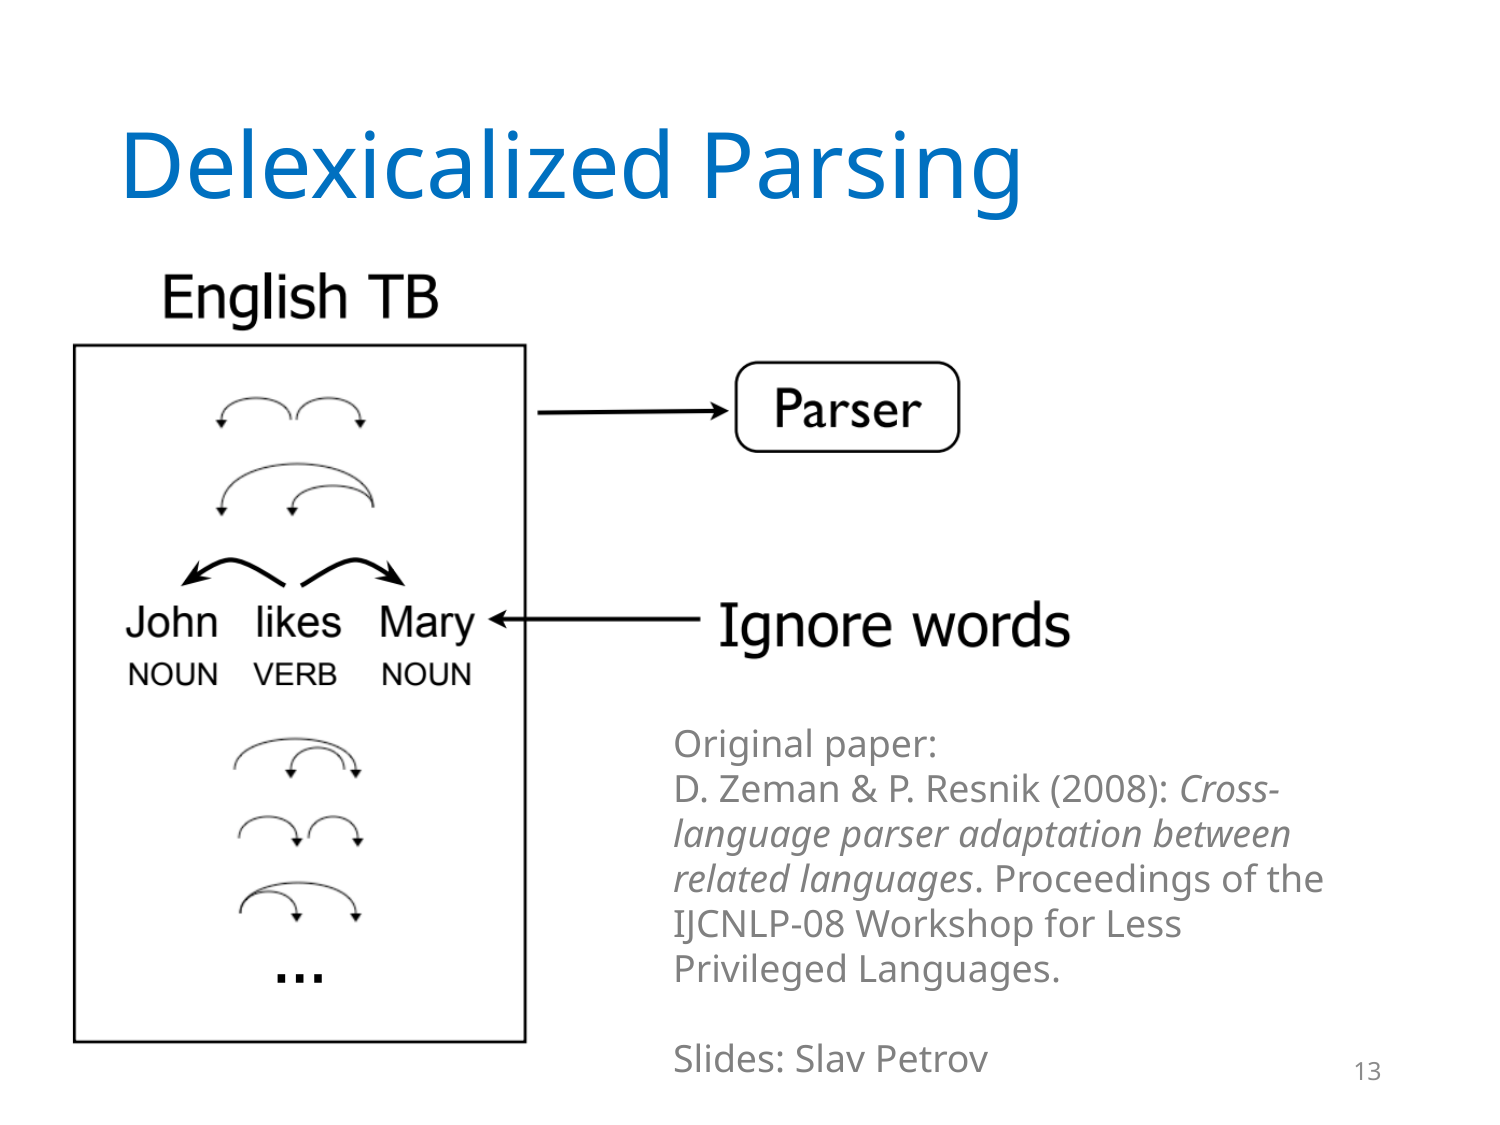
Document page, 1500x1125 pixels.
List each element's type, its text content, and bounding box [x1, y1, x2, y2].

title Delexicalized Parsing [103, 59, 1397, 278]
picture [45, 223, 1105, 1071]
text_box Original paper: D. Zeman & P. Resnik (2008): Cross-language parser adaptation between related languages. Proceedings of the IJCNLP-08 Workshop for Less Privileged Languages. Slides: Slav Petrov [658, 712, 1368, 1088]
slide_number 13 [1059, 1042, 1397, 1103]
